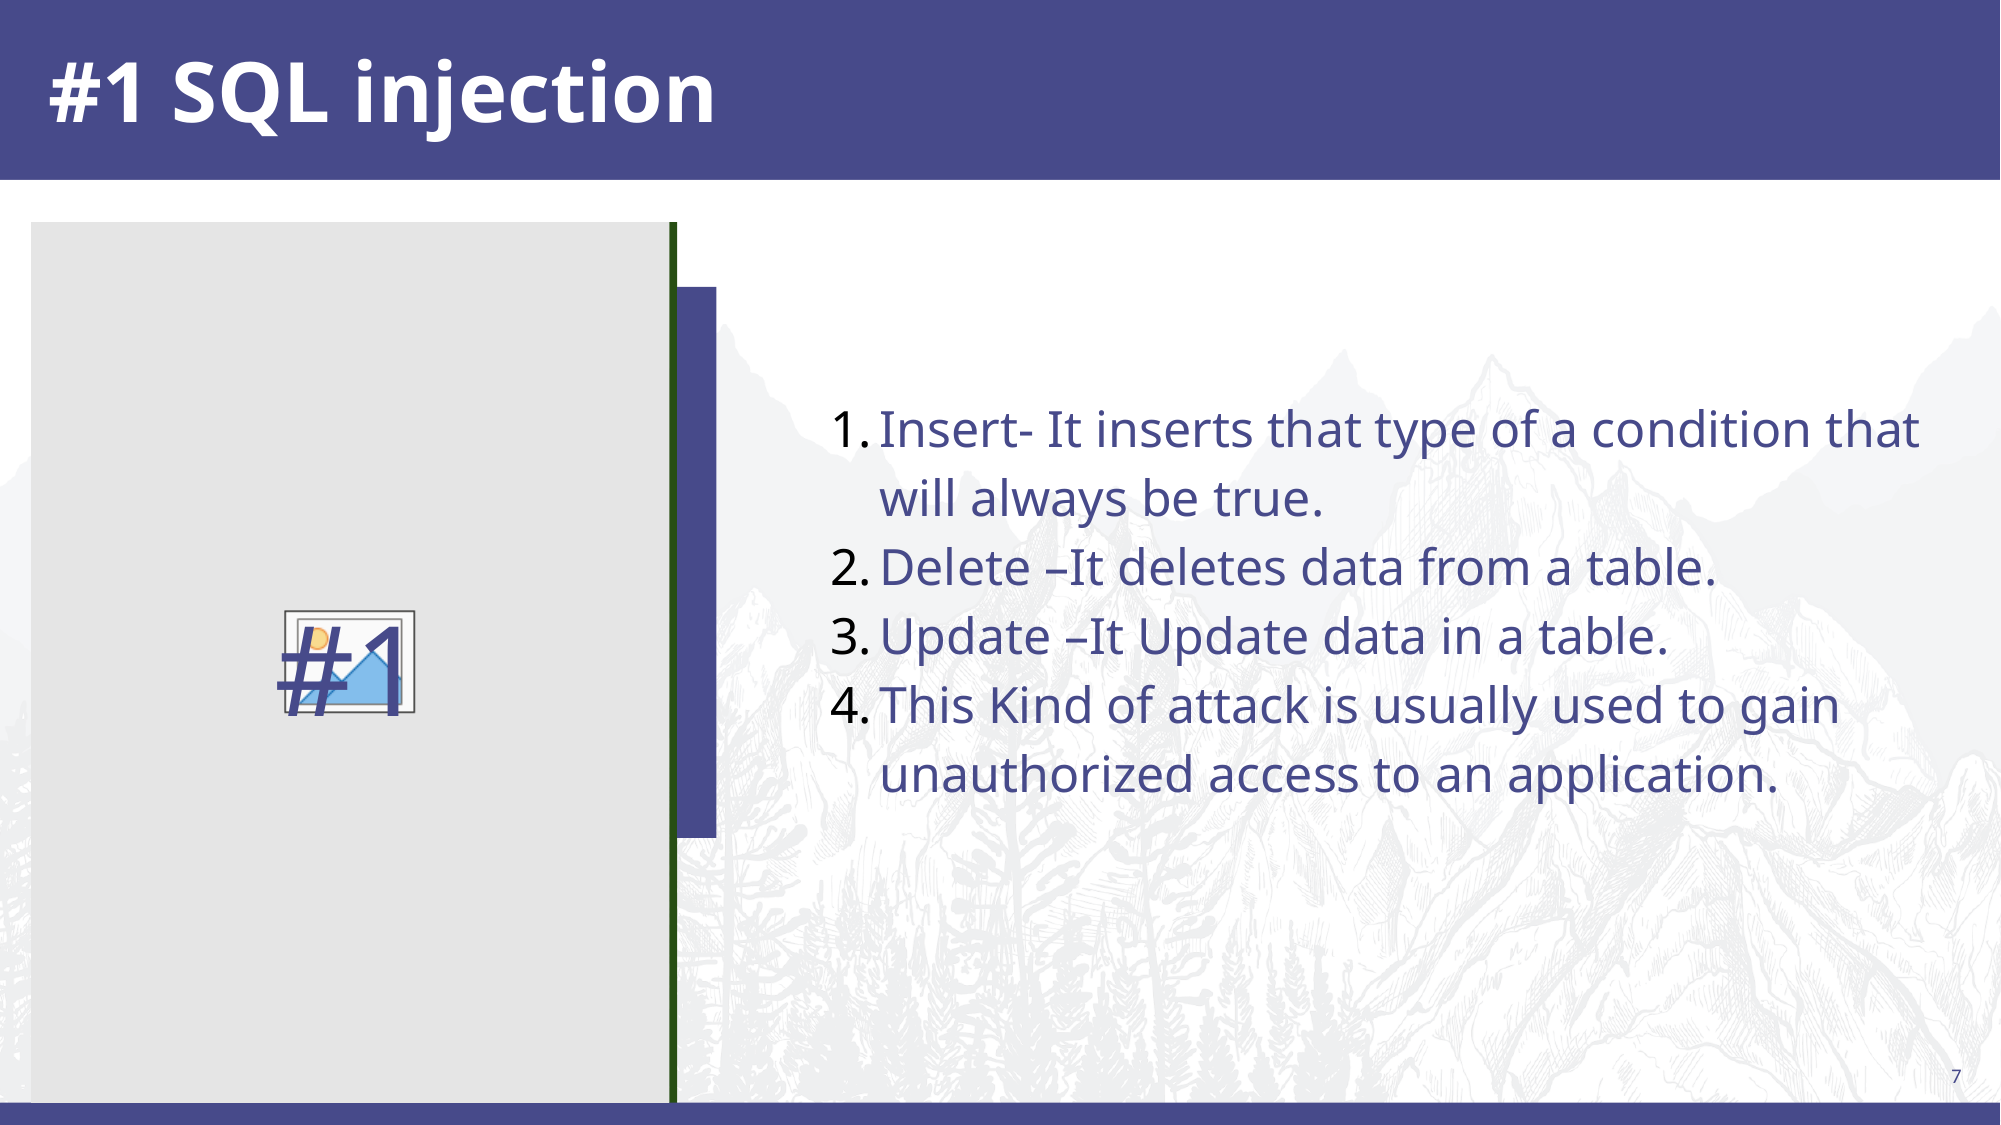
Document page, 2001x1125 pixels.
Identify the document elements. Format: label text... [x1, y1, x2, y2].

title #1 SQL injection [31, 16, 1591, 162]
slide_number 7 [1897, 1049, 1968, 1101]
picture [30, 222, 670, 1103]
list Insert- It inserts that type of a condition that will always be true. Delete –It deletes data from a table. Update –It Update data in a table. This Kind of attack is usually used to gain unauthorized access to an application. [786, 222, 1968, 1047]
